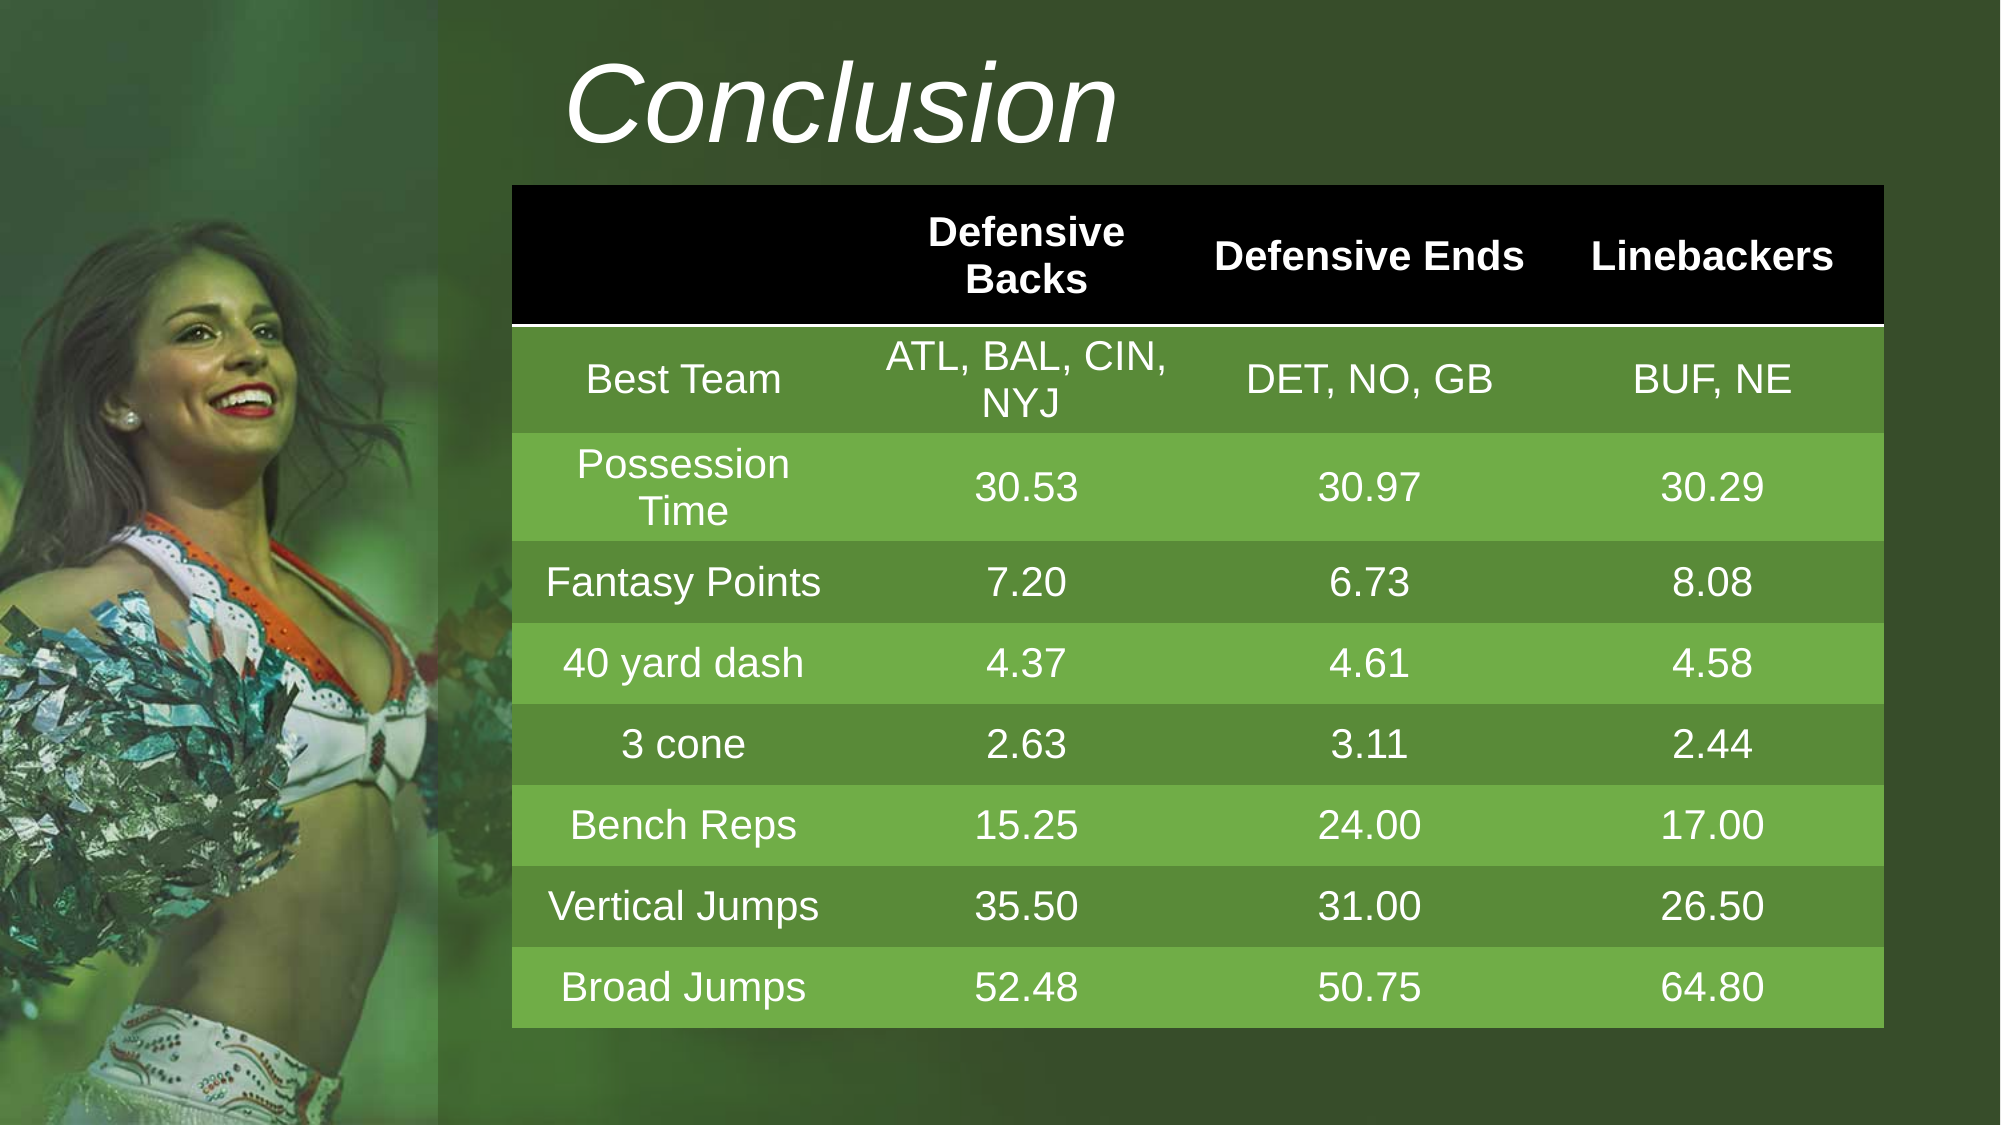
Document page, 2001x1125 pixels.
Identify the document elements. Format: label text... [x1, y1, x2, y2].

table_cell 30.53 [855, 433, 1198, 541]
table_cell 64.80 [1541, 947, 1884, 1028]
table_cell Possession Time [512, 433, 855, 541]
table_cell 4.58 [1541, 623, 1884, 704]
table_cell 2.63 [855, 704, 1198, 785]
table_cell 15.25 [855, 785, 1198, 866]
table_cell Fantasy Points [512, 541, 855, 623]
list Conclusion [548, 47, 1952, 166]
table_cell Vertical Jumps [512, 866, 855, 947]
table_cell Best Team [512, 327, 855, 433]
table_cell 3 cone [512, 704, 855, 785]
table_header Defensive Backs [855, 185, 1198, 324]
table_cell 8.08 [1541, 541, 1884, 623]
table_cell BUF, NE [1541, 327, 1884, 433]
table_cell 26.50 [1541, 866, 1884, 947]
table_header Defensive Ends [1198, 185, 1541, 324]
table_cell Bench Reps [512, 785, 855, 866]
table_cell 40 yard dash [512, 623, 855, 704]
table_cell ATL, BAL, CIN, NYJ [855, 327, 1198, 433]
table_cell 30.97 [1198, 433, 1541, 541]
table_cell 6.73 [1198, 541, 1541, 623]
table_cell Broad Jumps [512, 947, 855, 1028]
table_cell DET, NO, GB [1198, 327, 1541, 433]
table_cell 35.50 [855, 866, 1198, 947]
table_cell 50.75 [1198, 947, 1541, 1028]
picture [0, 0, 438, 1125]
table_cell 52.48 [855, 947, 1198, 1028]
table_cell 2.44 [1541, 704, 1884, 785]
table_cell 3.11 [1198, 704, 1541, 785]
table_cell 30.29 [1541, 433, 1884, 541]
table_cell 17.00 [1541, 785, 1884, 866]
table_cell 24.00 [1198, 785, 1541, 866]
table_cell 31.00 [1198, 866, 1541, 947]
table_cell 4.61 [1198, 623, 1541, 704]
table_cell 4.37 [855, 623, 1198, 704]
table_header Linebackers [1541, 185, 1884, 324]
table_header [512, 185, 855, 324]
table_cell 7.20 [855, 541, 1198, 623]
